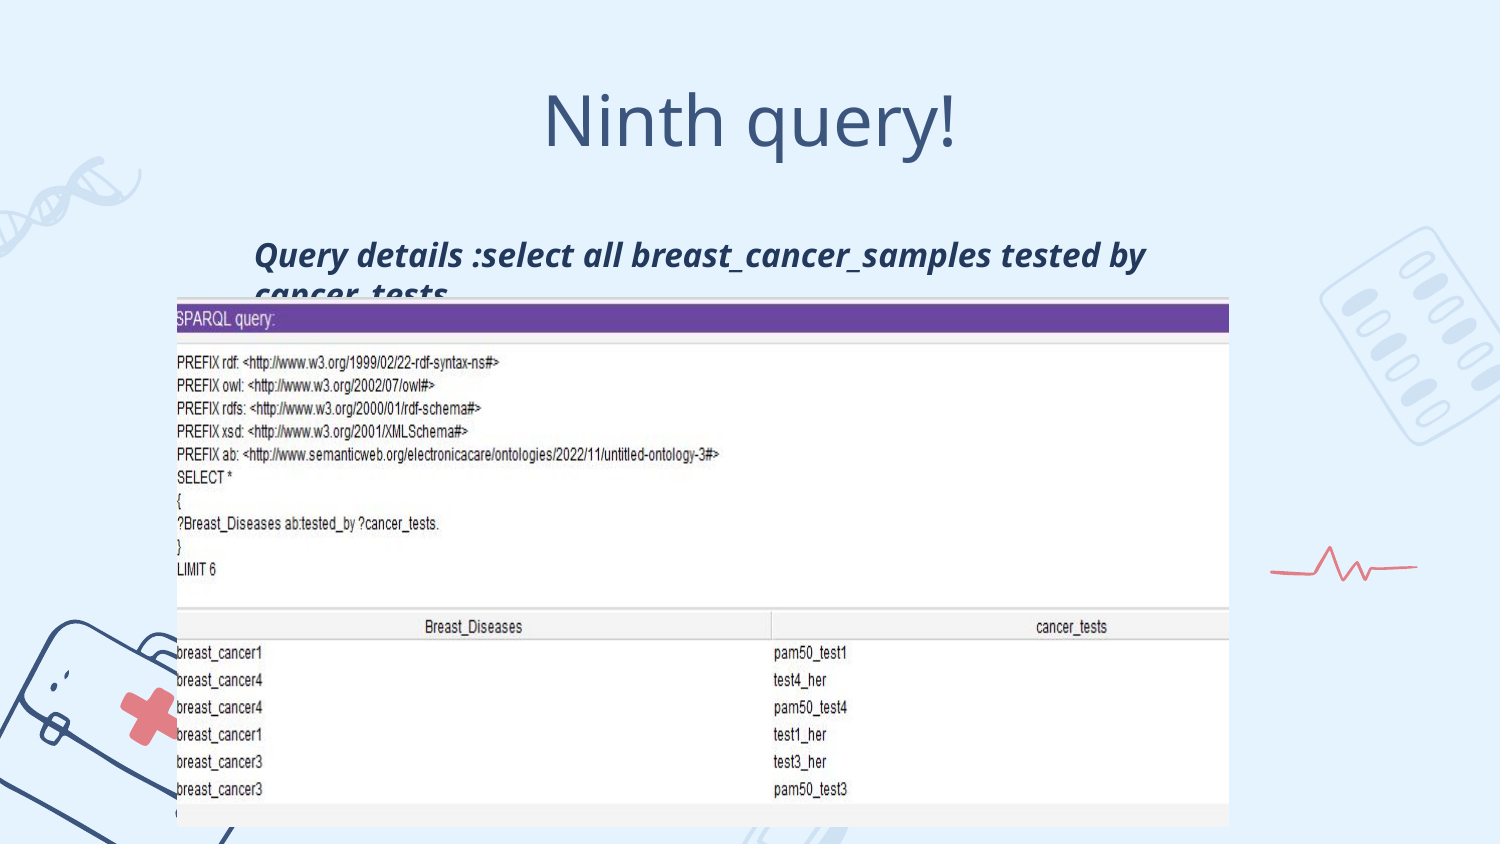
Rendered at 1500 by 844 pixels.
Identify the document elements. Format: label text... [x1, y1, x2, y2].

picture [177, 297, 1230, 827]
list Query details :select all breast_cancer_samples tested by cancer_tests. [238, 234, 1262, 756]
title Ninth query! [118, 76, 1382, 157]
